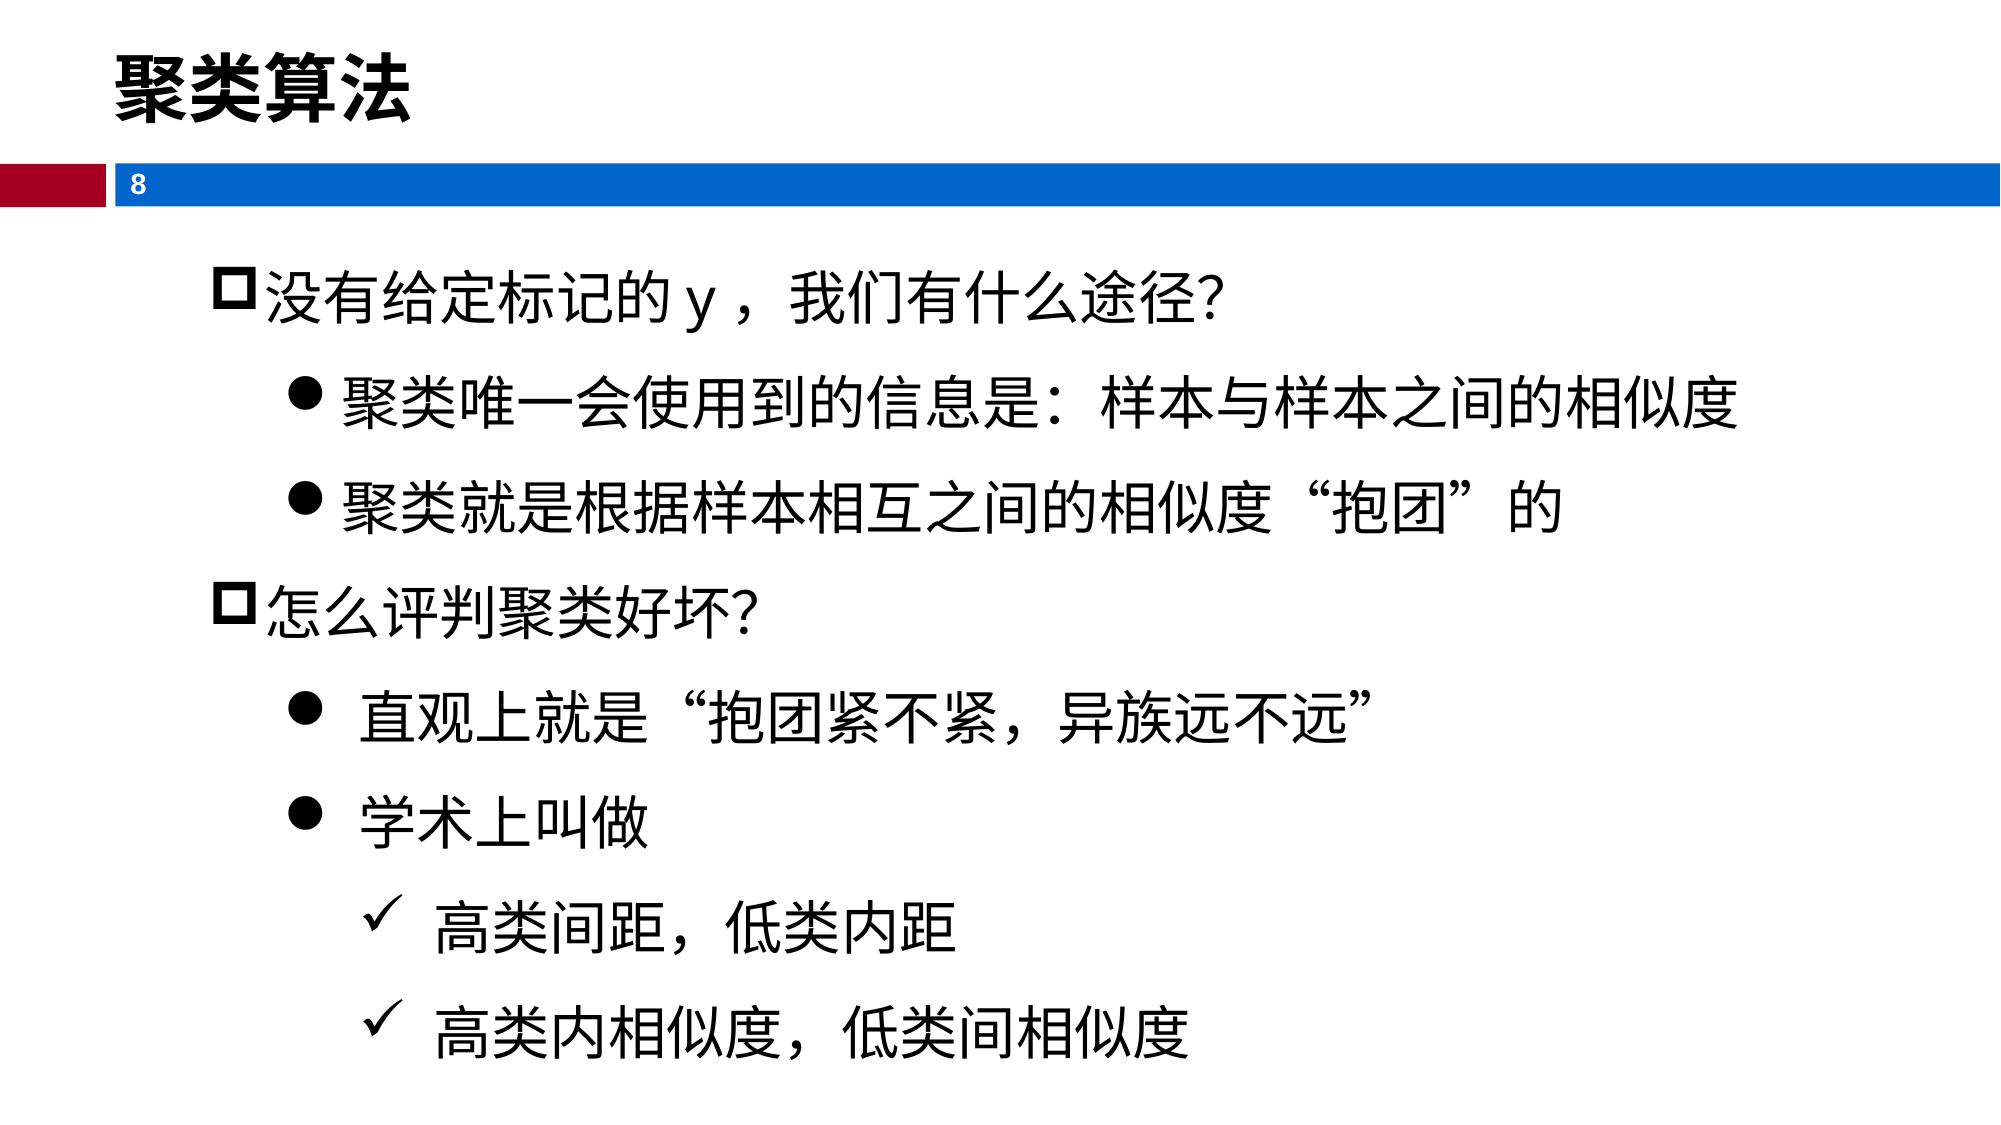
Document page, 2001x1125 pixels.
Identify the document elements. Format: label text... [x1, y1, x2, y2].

text_box 没有给定标记的y，我们有什么途径？ 聚类唯一会使用到的信息是：样本与样本之间的相似度 聚类就是根据样本相互之间的相似度“抱团”的 怎么评判聚类好坏？ 直观上就是“抱团紧不紧，异族远不远” 学术上叫做 高类间距，低类内距 高类内相似度，低类间相似度 [193, 218, 1834, 1074]
text_box 聚类算法 [98, 15, 1529, 158]
